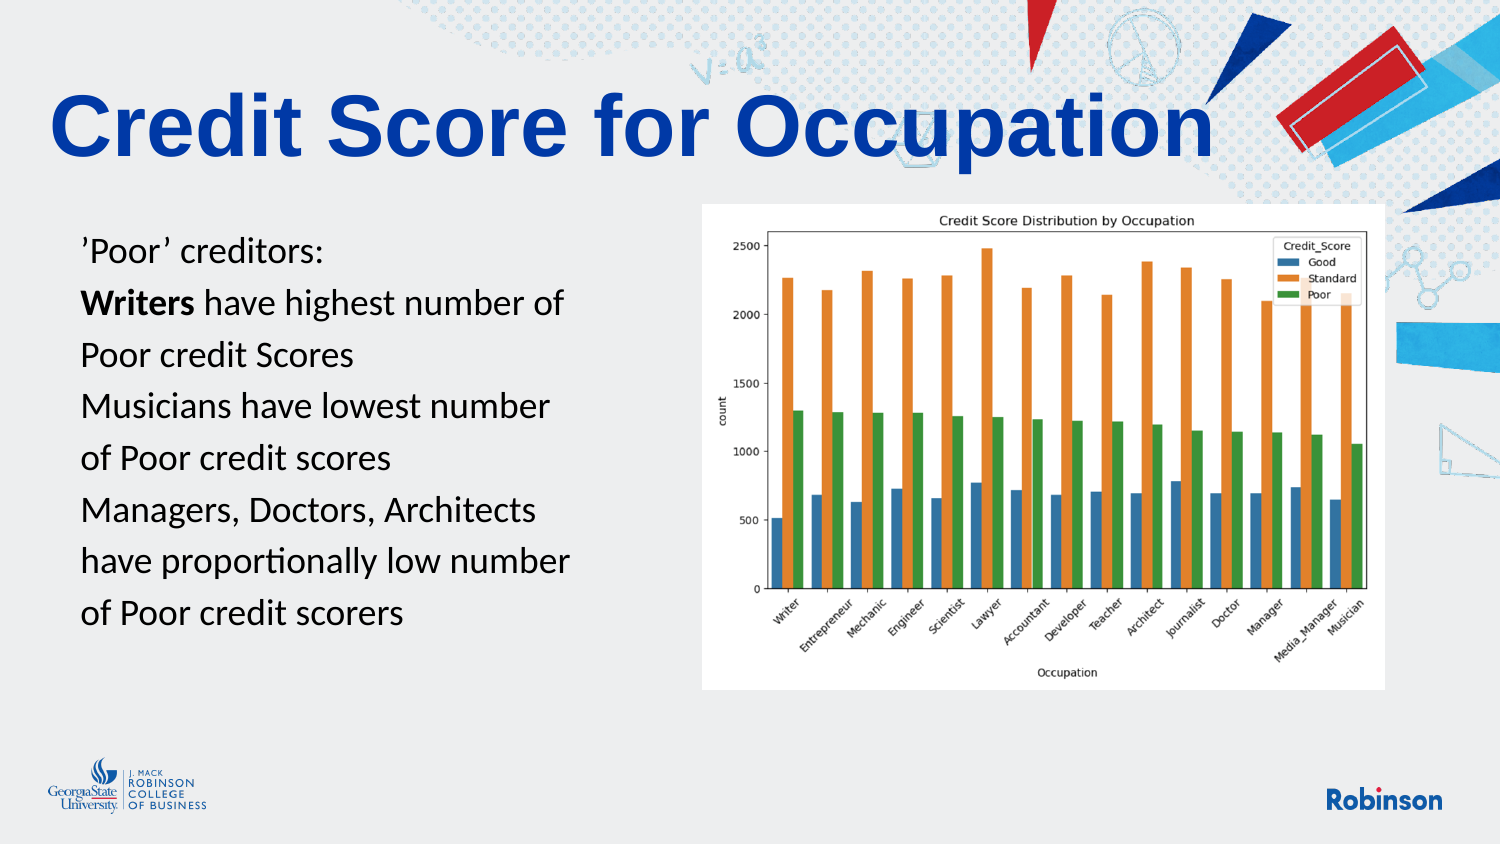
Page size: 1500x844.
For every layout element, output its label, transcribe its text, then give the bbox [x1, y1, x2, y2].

text_box ’Poor’ creditors: Writers have highest number of Poor credit Scores Musicians have lowest number of Poor credit scores Managers, Doctors, Architects have proportionally low number of Poor credit scorers [65, 204, 602, 790]
picture [0, 0, 1500, 844]
text_box Credit Score for Occupation [49, 89, 1316, 176]
